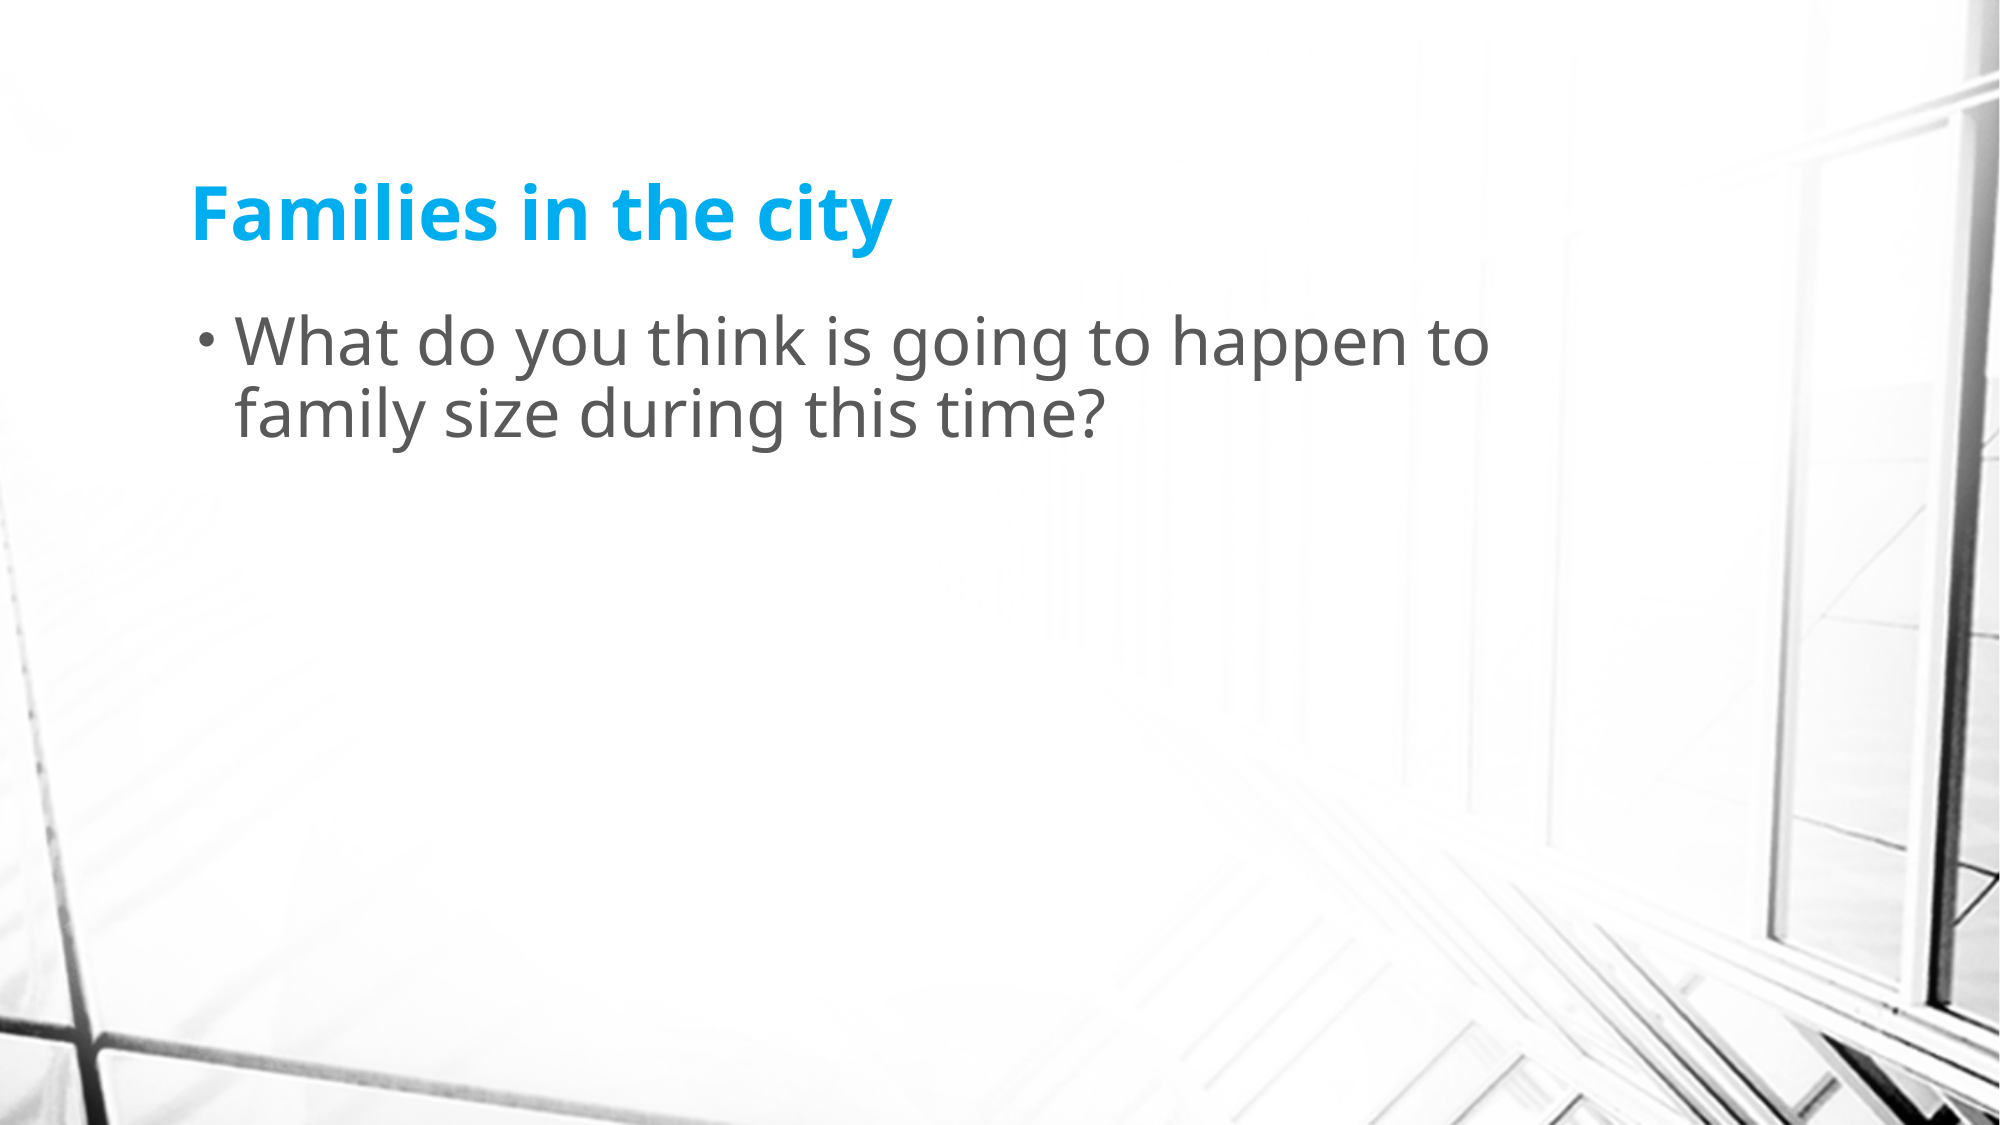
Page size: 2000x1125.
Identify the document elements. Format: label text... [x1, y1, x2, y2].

title Families in the city [174, 87, 1600, 263]
list What do you think is going to happen to family size during this time? [174, 299, 1600, 988]
picture [0, 0, 2000, 1125]
